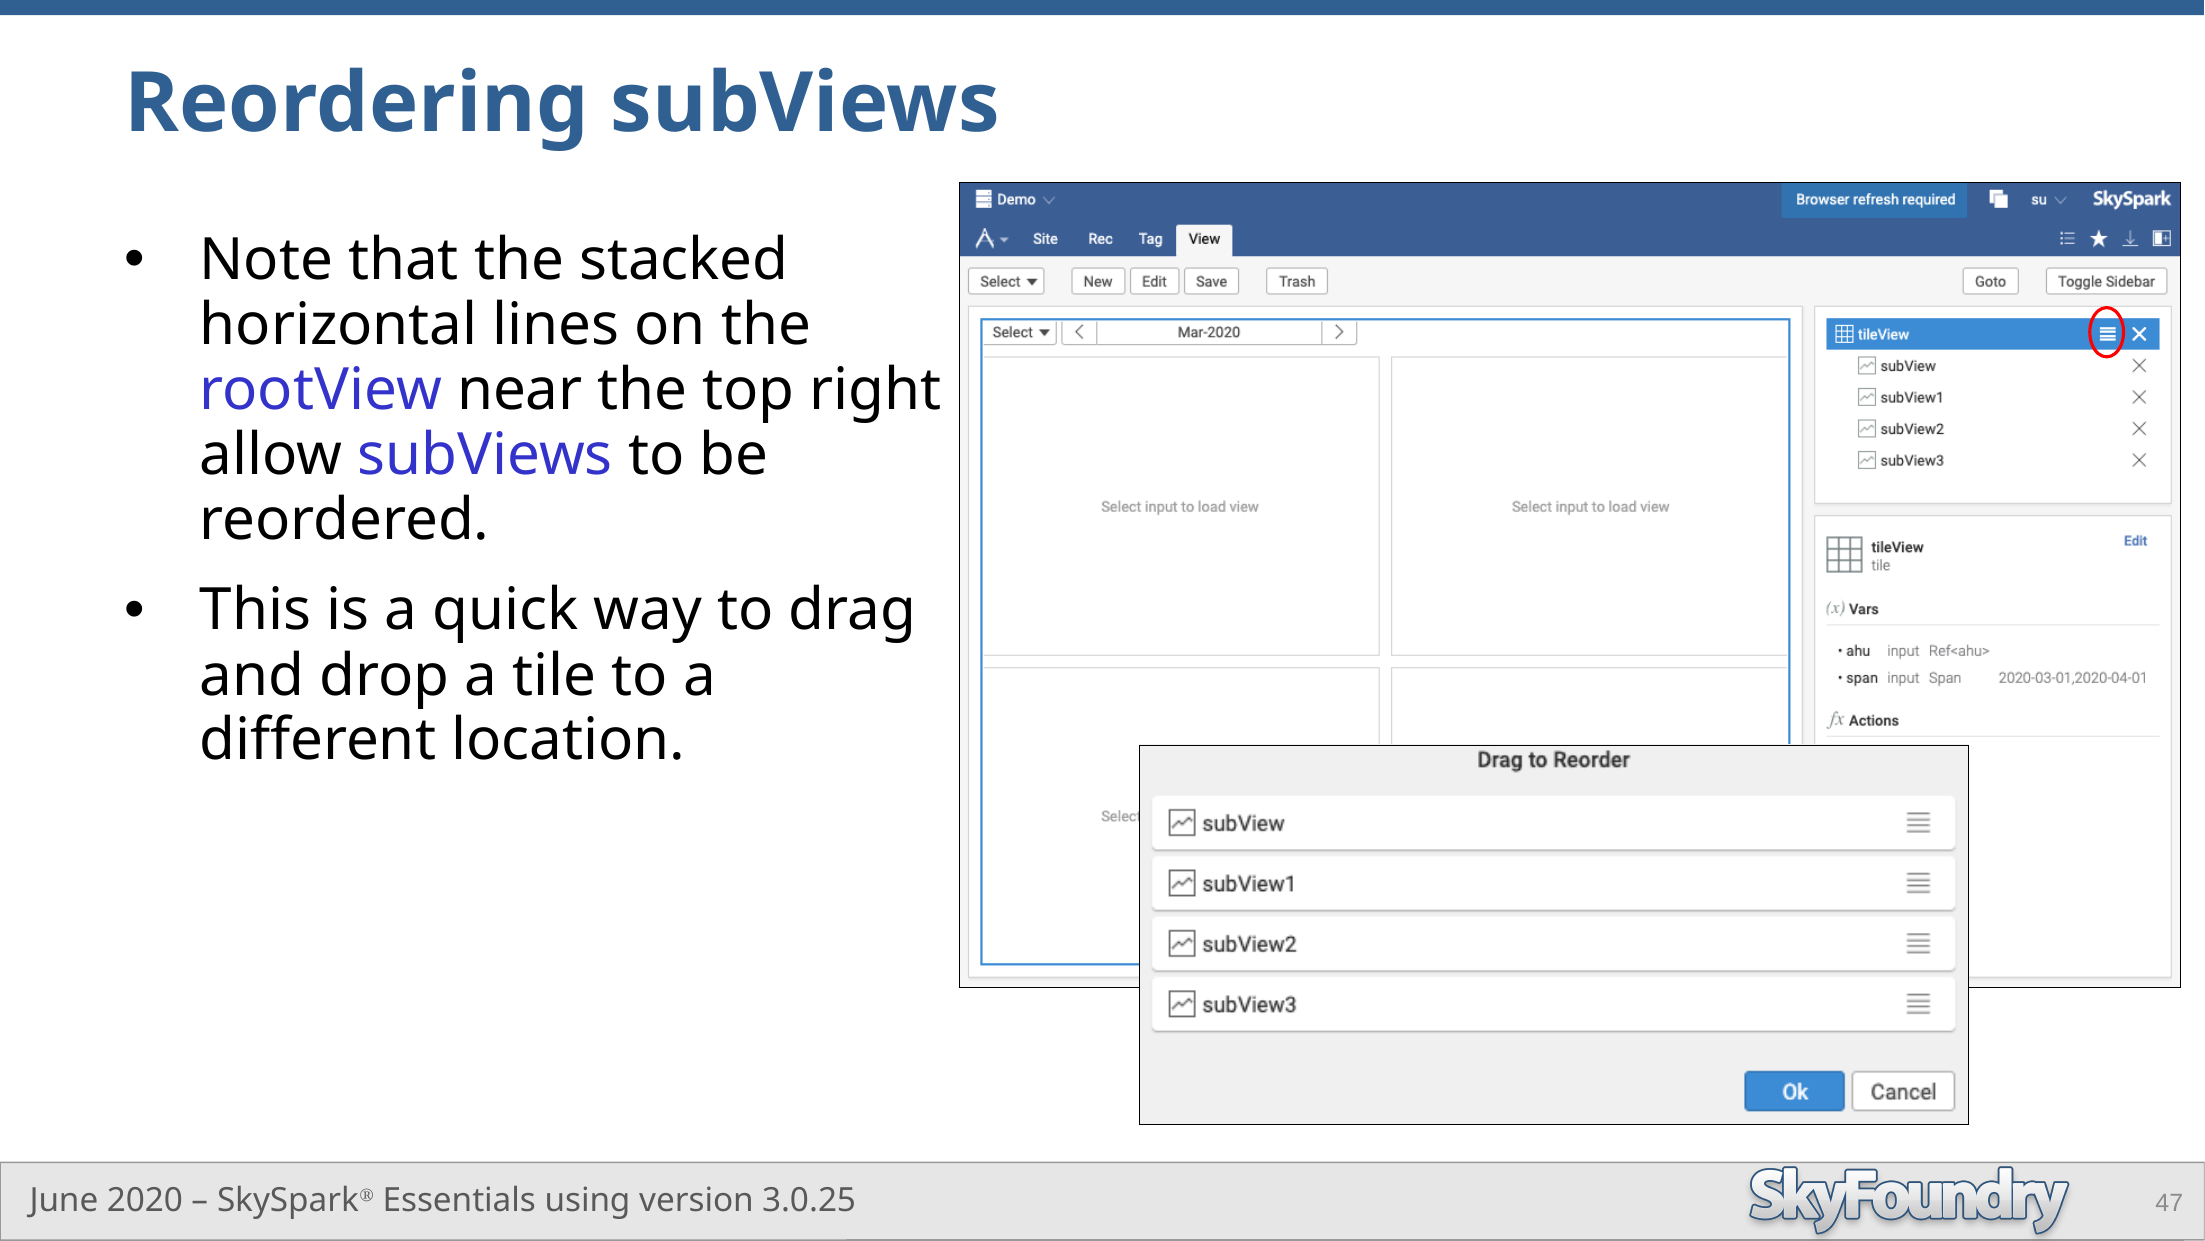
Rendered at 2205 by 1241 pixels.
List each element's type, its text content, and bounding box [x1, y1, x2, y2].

picture [958, 182, 2181, 1125]
picture [1739, 1145, 2076, 1170]
slide_number 47 [1702, 1170, 2199, 1236]
picture [1739, 1236, 2076, 1241]
title Reordering subViews [110, 49, 2094, 158]
list Note that the stacked horizontal lines on the rootView near the top right allow subViews to be reordered. This is a quick way to drag and drop a tile to a different location. [110, 220, 978, 1109]
